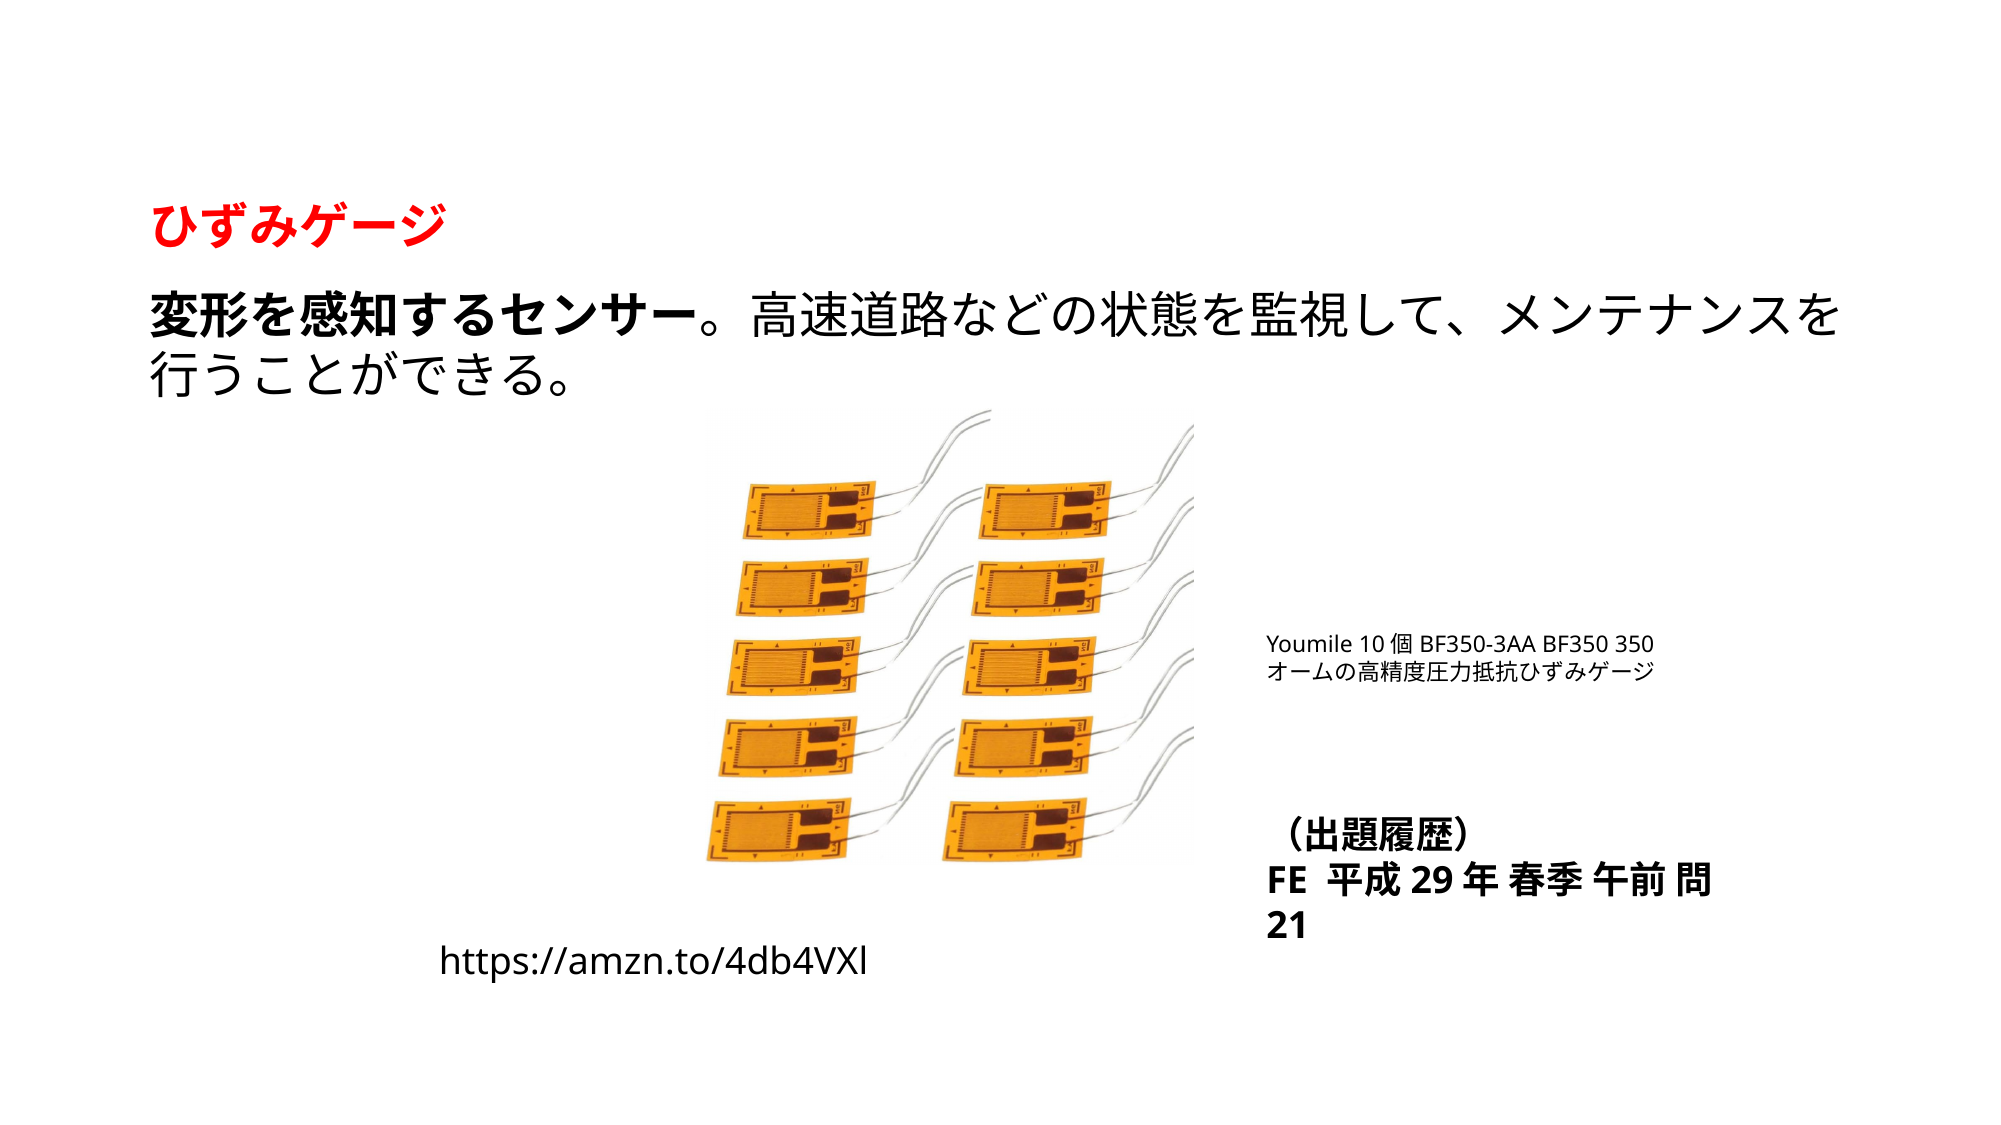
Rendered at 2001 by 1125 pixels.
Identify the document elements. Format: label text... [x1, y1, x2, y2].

text_box ひずみゲージ 変形を感知するセンサー。高速道路などの状態を監視して、メンテナンスを行うことができる。 [134, 186, 1866, 412]
text_box https://amzn.to/4db4VXl [423, 930, 988, 990]
text_box Youmile 10個BF350-3AA BF350 350オームの高精度圧力抵抗ひずみゲージ [1251, 622, 1687, 692]
text_box （出題履歴） FE 平成29年 春季 午前 問21 [1251, 803, 1740, 953]
picture [705, 408, 1194, 865]
